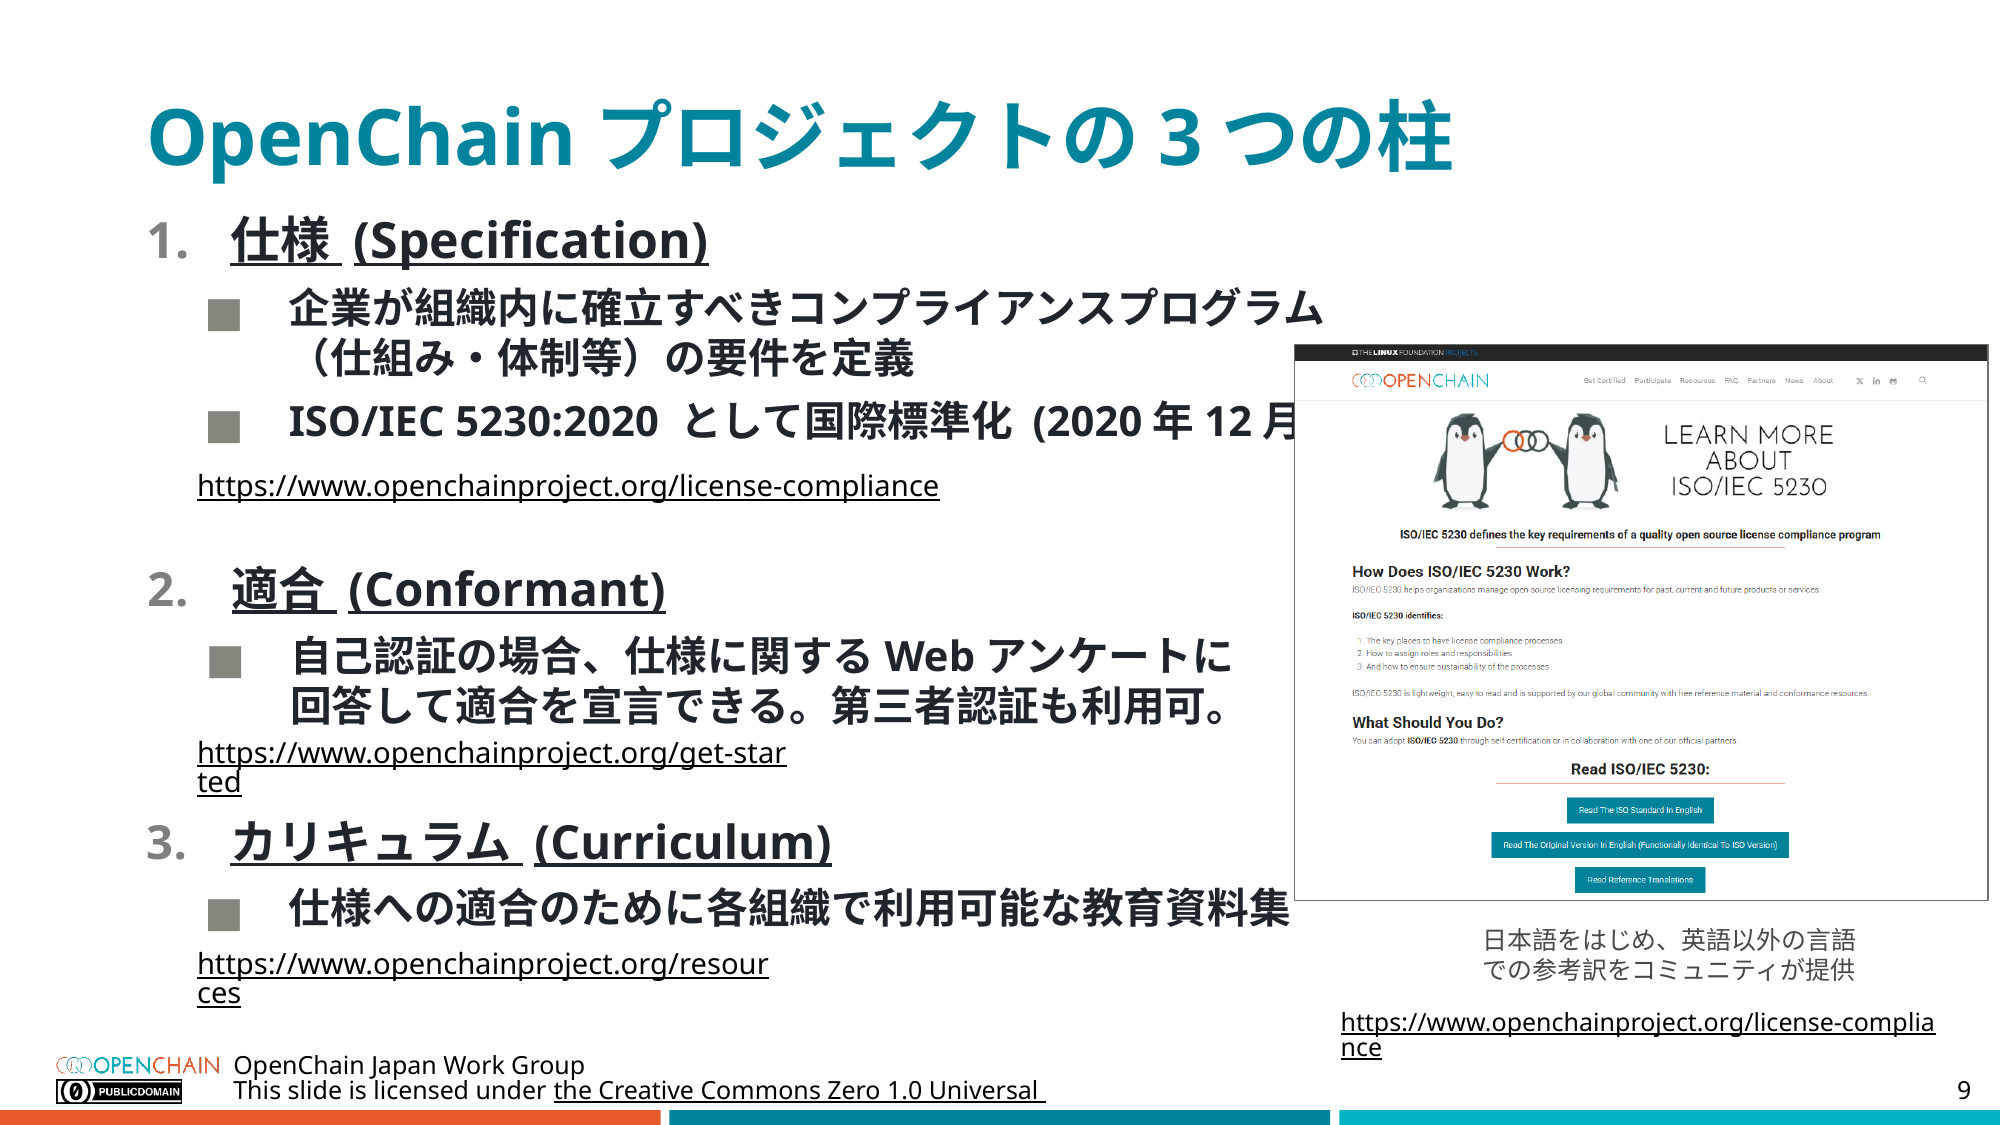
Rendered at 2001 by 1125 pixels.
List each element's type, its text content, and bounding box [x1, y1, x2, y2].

picture [1295, 345, 1988, 901]
picture [56, 1079, 182, 1104]
text_box https://www.openchainproject.org/get-started [182, 726, 813, 777]
text_box 適合 (Conformant) 自己認証の場合、仕様に関するWebアンケートに 回答して適合を宣言できる。第三者認証も利用可。 [147, 559, 1290, 757]
text_box https://www.openchainproject.org/license-compliance [182, 459, 1126, 511]
title OpenChainプロジェクトの3つの柱 [146, 87, 1928, 194]
footer OpenChain Japan Work Group [218, 1053, 690, 1077]
text_box カリキュラム (Curriculum) 仕様への適合のために各組織で利用可能な教育資料集 [145, 812, 1396, 963]
list 仕様 (Specification) 企業が組織内に確立すべきコンプライアンスプログラム（仕組み・体制等）の要件を定義 ISO/IEC 5230:2020 として国際標準化 (2020年12月) [146, 208, 1396, 460]
slide_number ‹#› [1536, 1079, 1987, 1103]
text_box https://www.openchainproject.org/license-compliance [1325, 998, 1958, 1044]
text_box 日本語をはじめ、英語以外の言語での参考訳をコミュニティが提供 [1467, 911, 1879, 998]
picture [56, 1056, 218, 1074]
text_box https://www.openchainproject.org/resources [182, 937, 790, 989]
